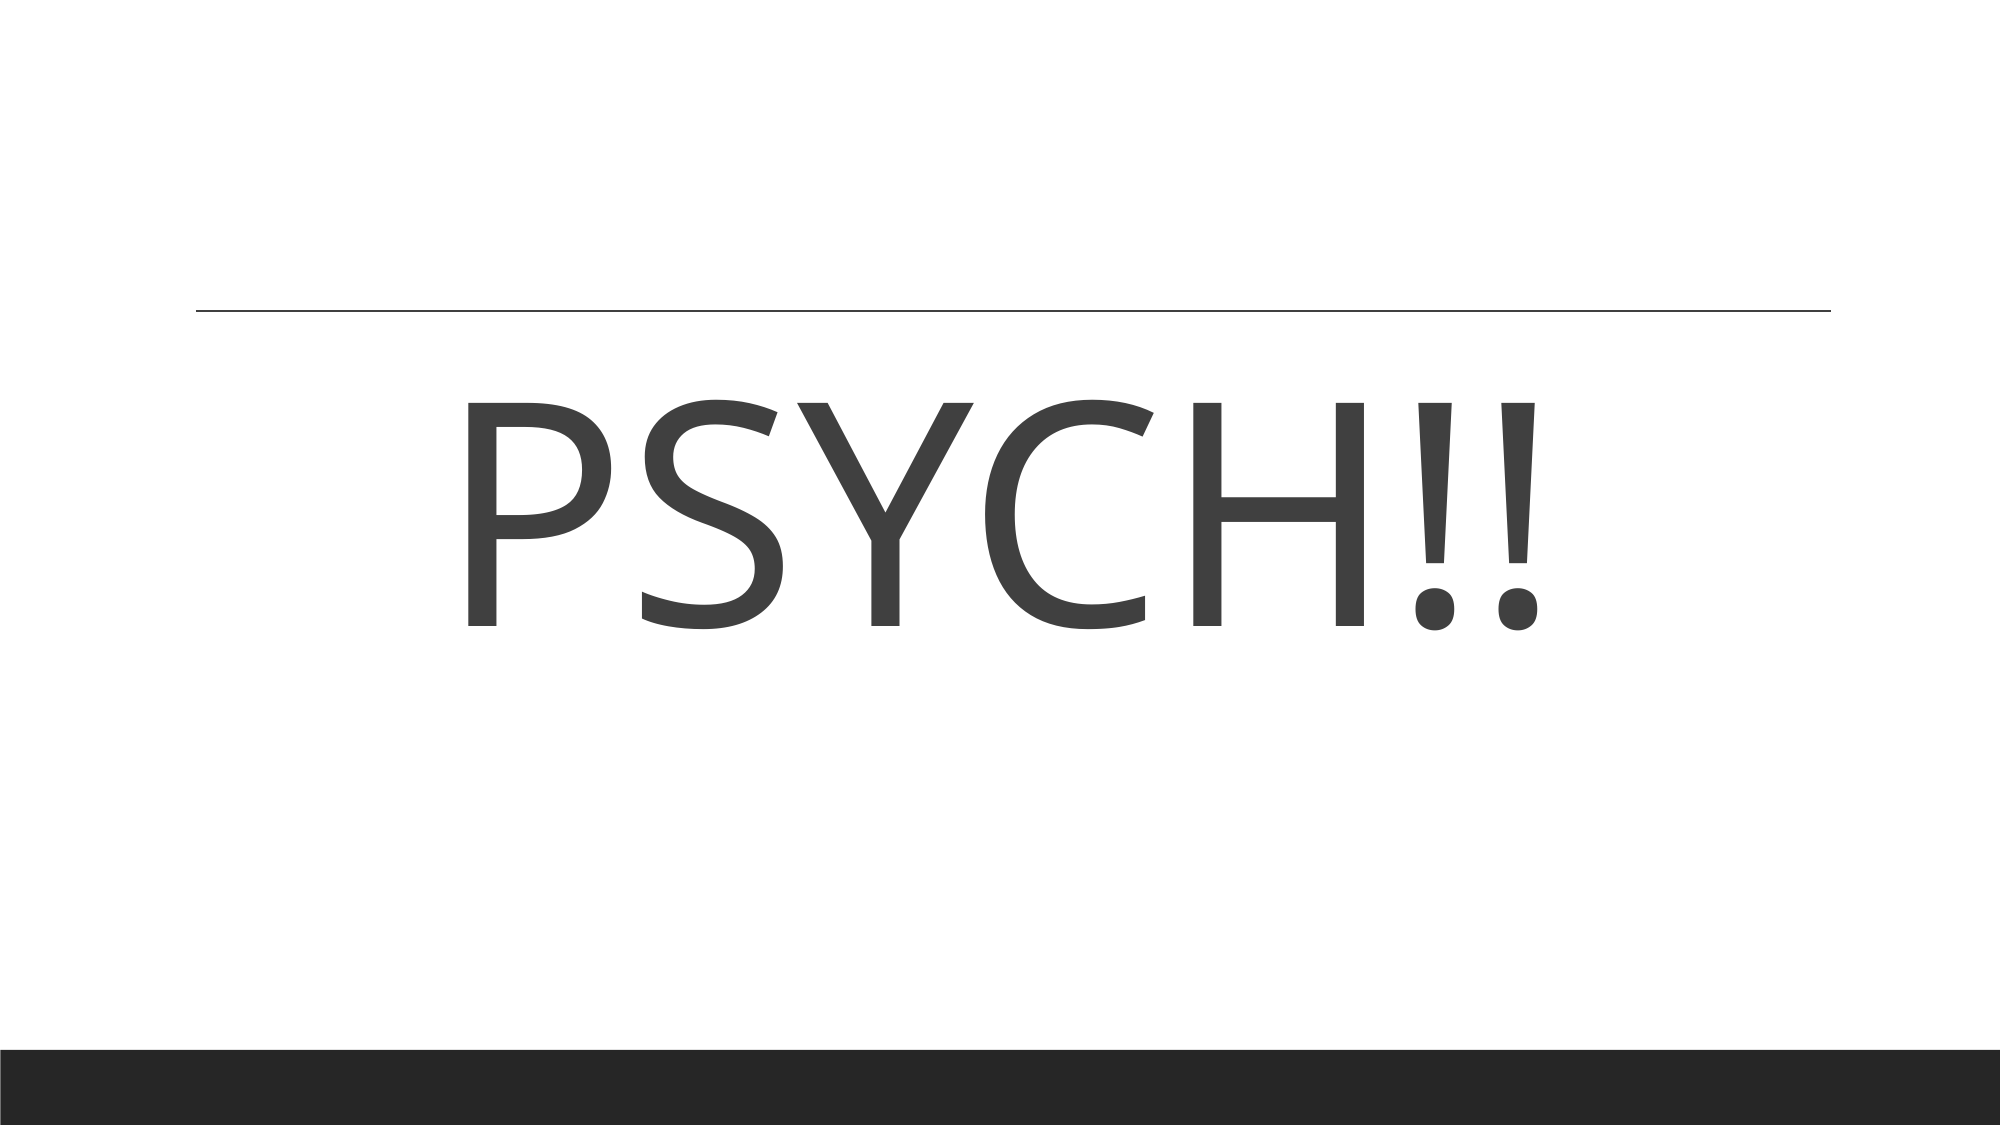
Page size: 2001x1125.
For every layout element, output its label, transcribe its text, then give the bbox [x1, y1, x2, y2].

title PSYCH!! [174, 463, 1825, 702]
